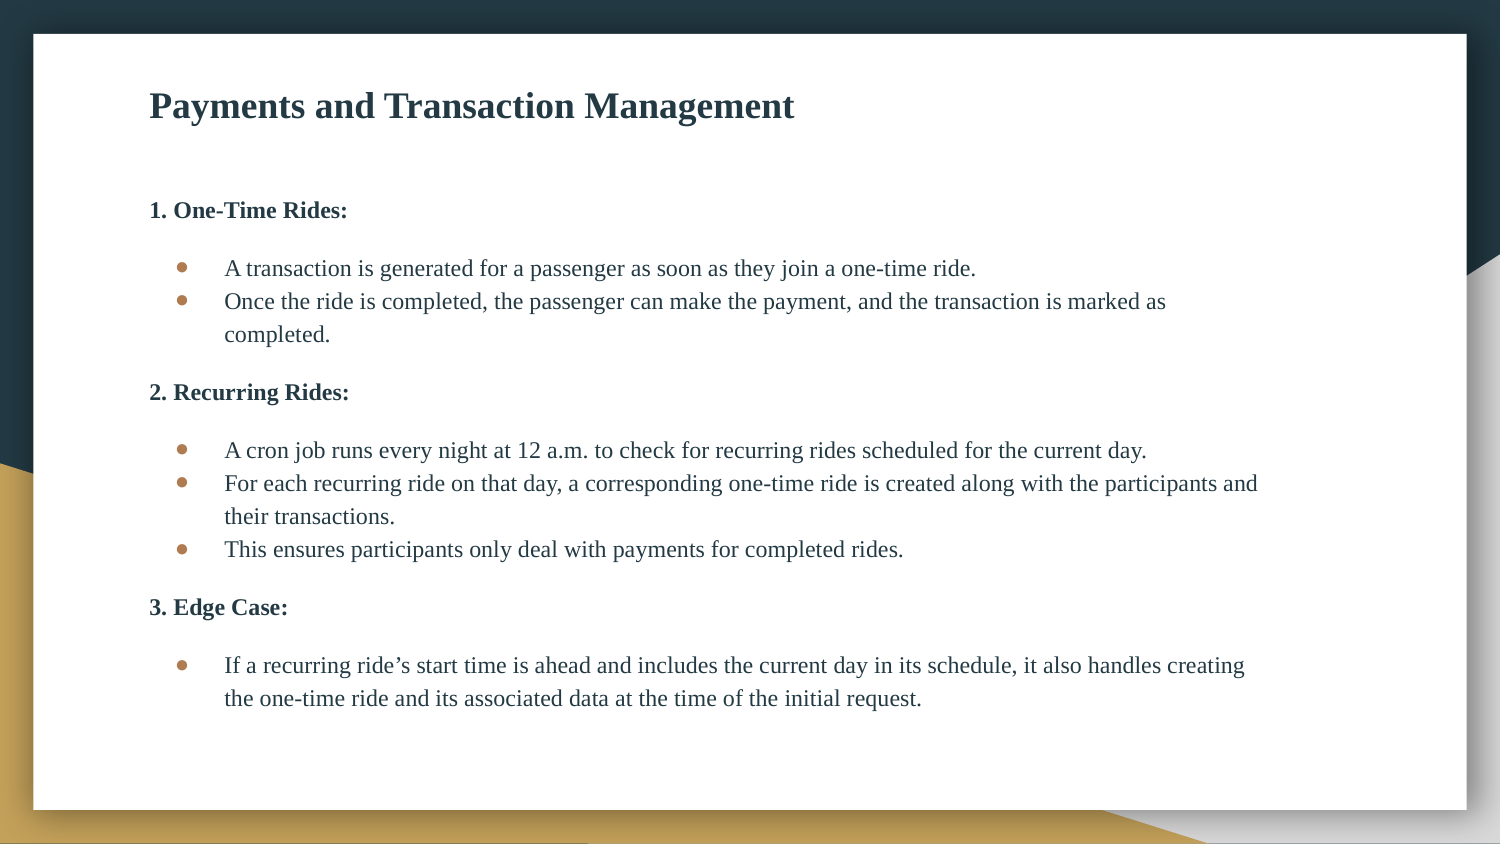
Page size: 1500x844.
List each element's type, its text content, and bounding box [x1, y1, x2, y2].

list 1. One-Time Rides: A transaction is generated for a passenger as soon as they join a one-time ride. Once the ride is completed, the passenger can make the payment, and the transaction is marked as completed. 2. Recurring Rides: A cron job runs every night at 12 a.m. to check for recurring rides scheduled for the current day. For each recurring ride on that day, a corresponding one-time ride is created along with the participants and their transactions. This ensures participants only deal with payments for completed rides. 3. Edge Case: If a recurring ride’s start time is ahead and includes the current day in its schedule, it also handles creating the one-time ride and its associated data at the time of the initial request. [134, 174, 1292, 844]
title Payments and Transaction Management [134, 59, 1189, 174]
